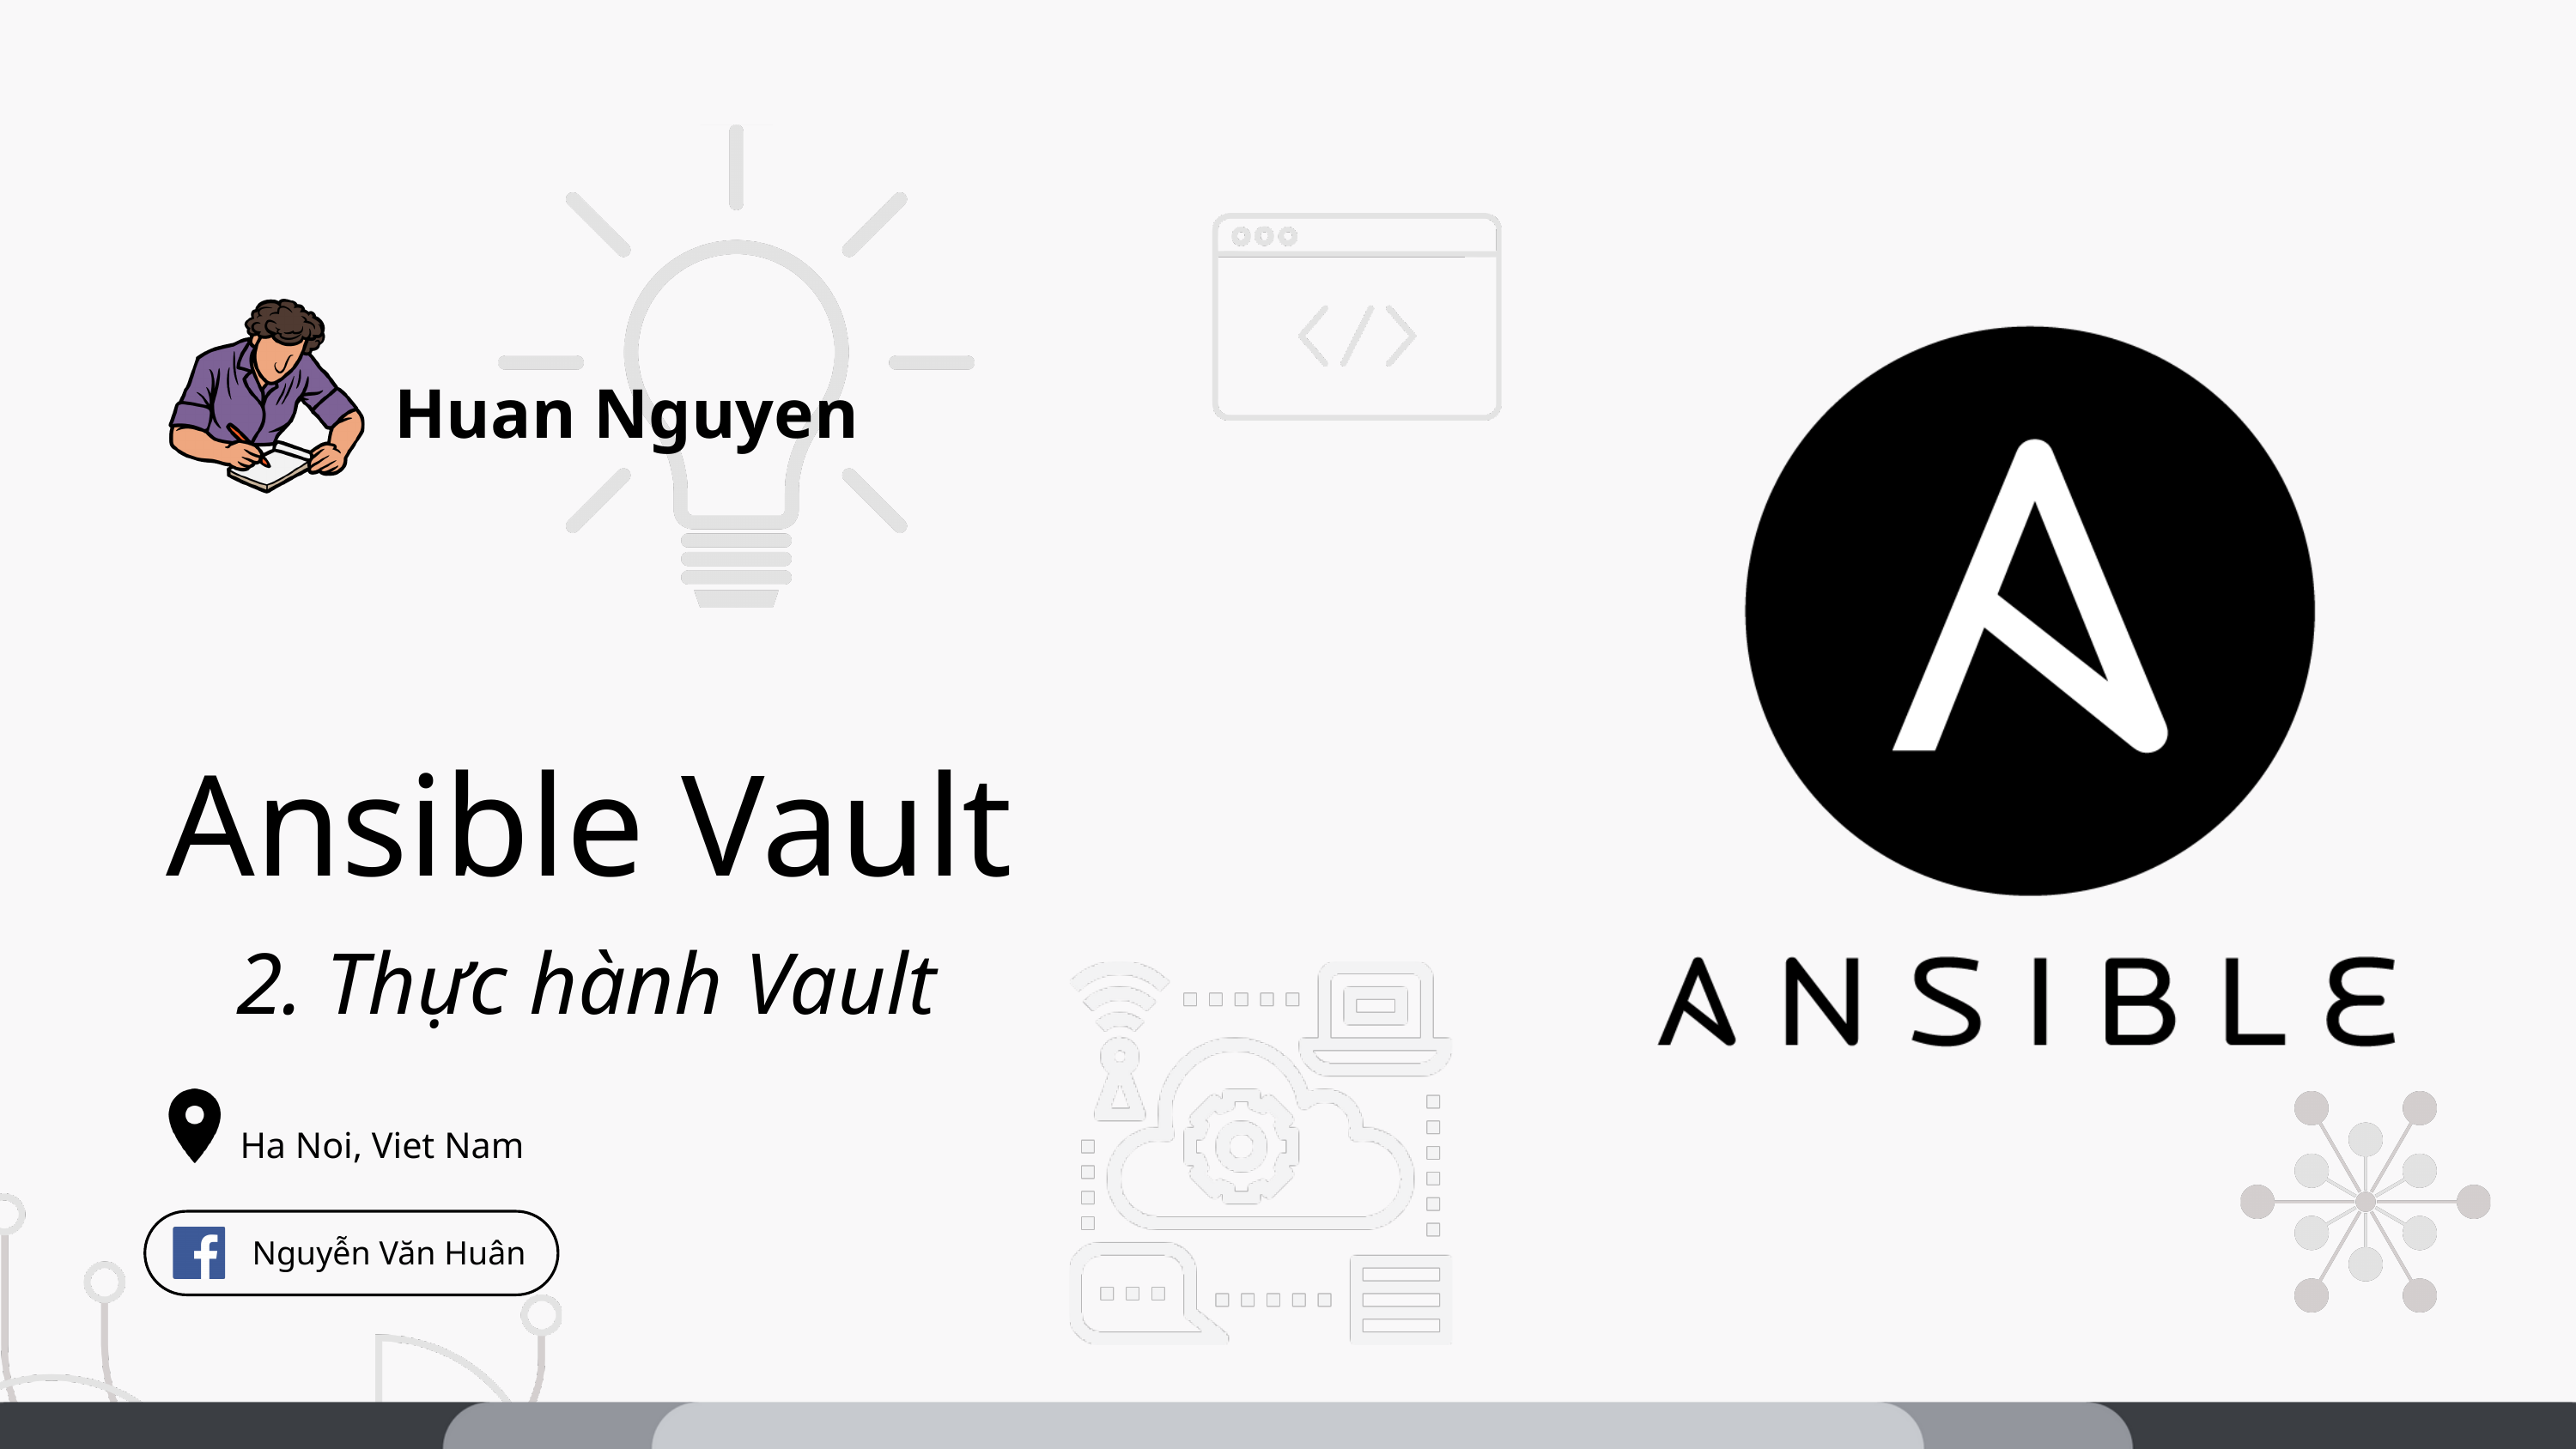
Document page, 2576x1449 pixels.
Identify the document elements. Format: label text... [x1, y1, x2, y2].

text_box Ansible Vault [130, 756, 1674, 904]
text_box 2. Thực hành Vault [235, 943, 1933, 1032]
text_box [2240, 1091, 2491, 1313]
text_box Huan Nguyen [394, 356, 1183, 452]
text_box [144, 1210, 559, 1295]
text_box [0, 1192, 562, 1389]
text_box Ha Noi, Viet Nam [240, 1116, 621, 1166]
text_box [1576, 246, 2472, 1143]
text_box [498, 124, 975, 356]
text_box [1069, 1032, 1453, 1345]
text_box [1212, 213, 1502, 421]
text_box [168, 1088, 221, 1163]
text_box [0, 1389, 2576, 1449]
text_box [498, 452, 975, 608]
text_box [168, 299, 365, 494]
